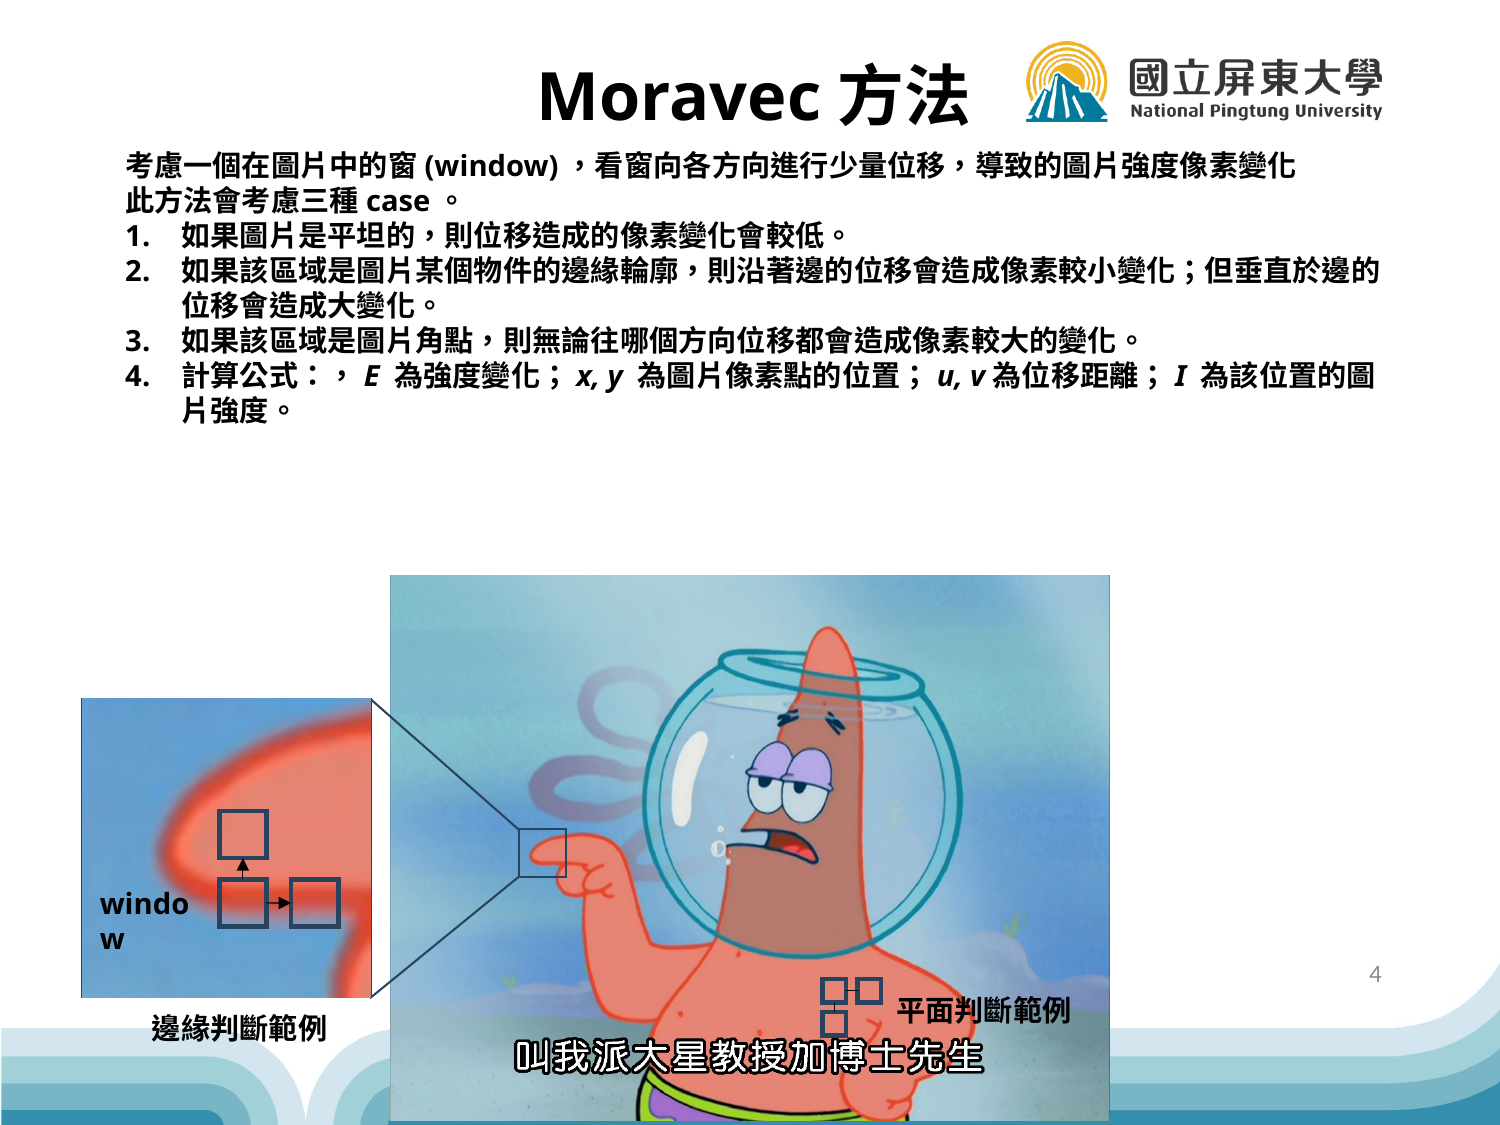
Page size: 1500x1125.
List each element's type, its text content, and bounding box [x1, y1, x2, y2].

text_box 邊緣判斷範例 [137, 1002, 349, 1053]
text_box [371, 698, 390, 998]
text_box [82, 698, 371, 998]
title Moravec方法 [110, 28, 1397, 143]
text_box [369, 980, 390, 1000]
slide_number 4 [1110, 942, 1397, 1003]
picture [0, 1, 1500, 1125]
